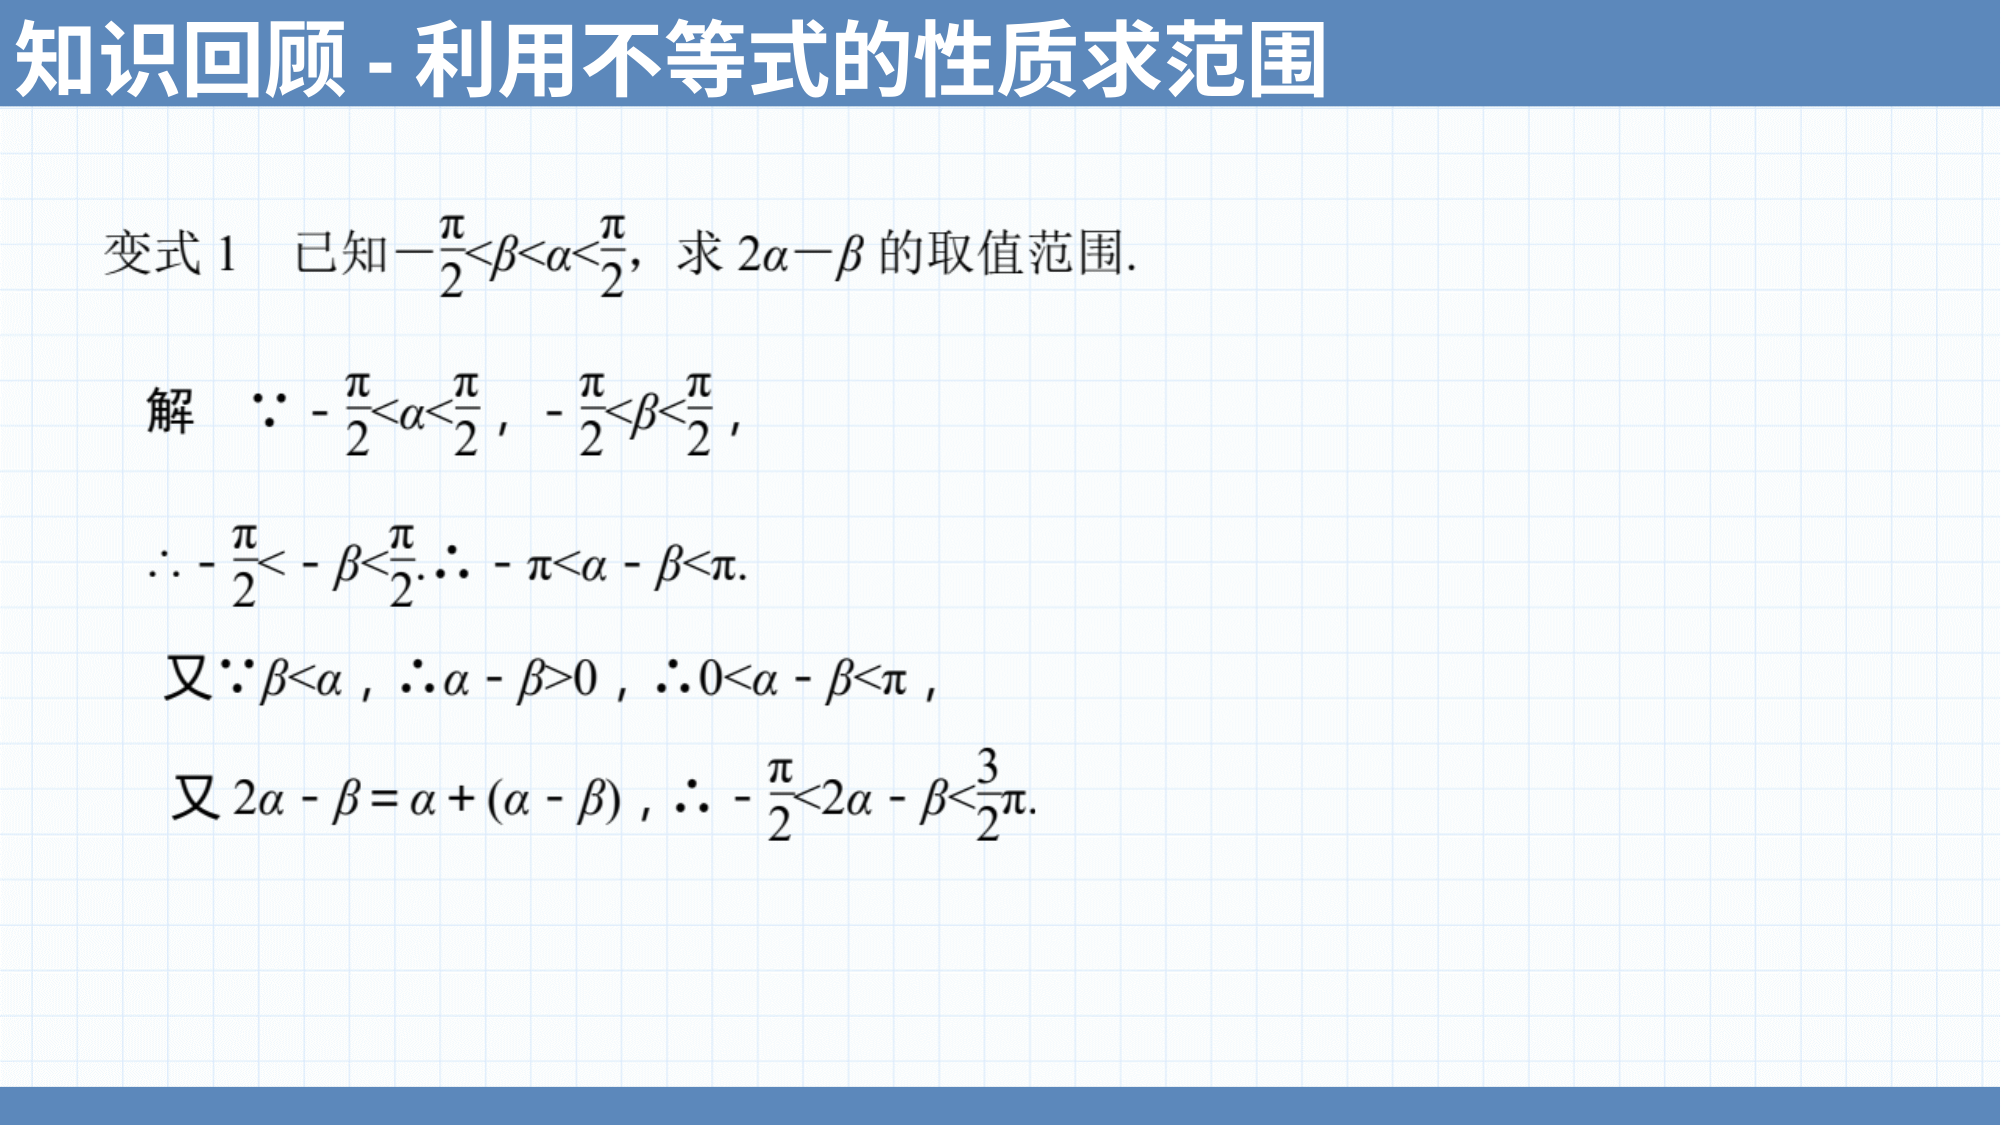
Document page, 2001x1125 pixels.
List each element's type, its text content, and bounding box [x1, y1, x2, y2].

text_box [170, 734, 1036, 895]
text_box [145, 348, 1010, 573]
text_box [163, 631, 1028, 760]
picture [0, 0, 2001, 1125]
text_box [103, 190, 1855, 372]
text_box 知识回顾-利用不等式的性质求范围 [0, 0, 1414, 108]
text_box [147, 500, 1012, 661]
